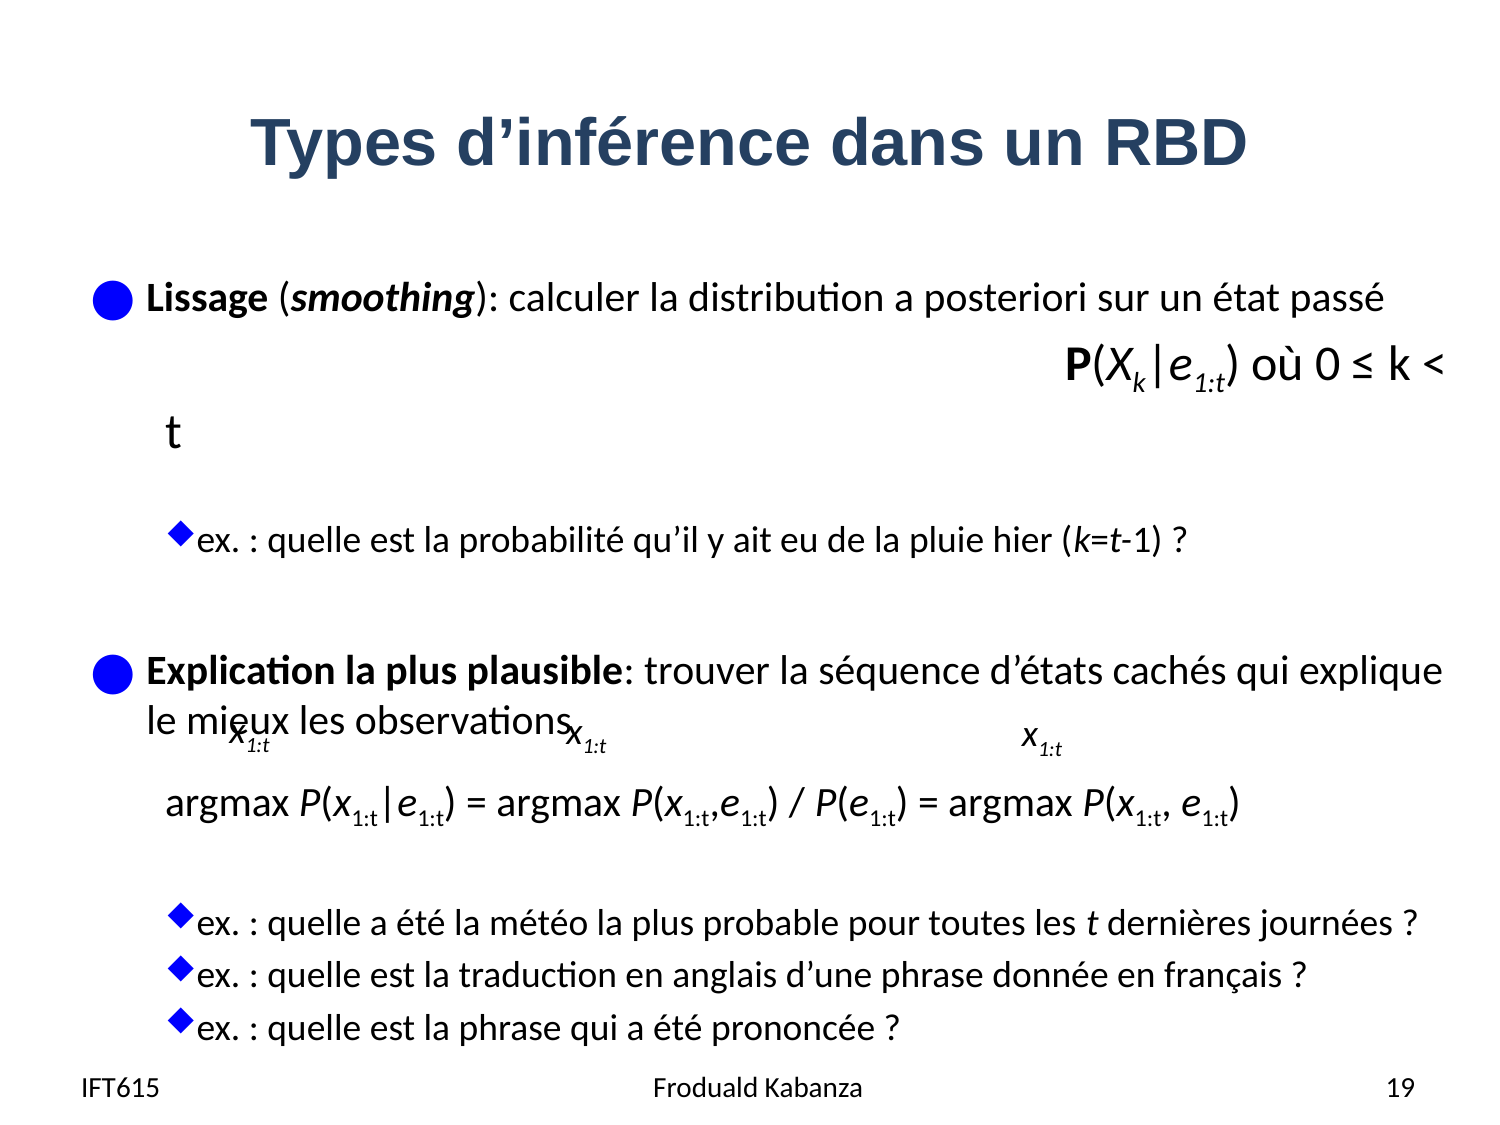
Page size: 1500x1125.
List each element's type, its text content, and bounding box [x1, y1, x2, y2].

slide_number IFT615 [66, 1056, 356, 1117]
list Lissage (smoothing): calculer la distribution a posteriori sur un état passé P(Xk|e1:t) où 0 ≤ k < t ex. : quelle est la probabilité qu’il y ait eu de la pluie hier (k=t-1) ? Explication la plus plausible: trouver la séquence d’états cachés qui explique le mieux les observations argmax P(x1:t|e1:t) = argmax P(x1:t,e1:t) / P(e1:t) = argmax P(x1:t, e1:t) ex. : quelle a été la météo la plus probable pour toutes les t dernières journées ? ex. : quelle est la traduction en anglais d’une phrase donnée en français ? ex. : quelle est la phrase qui a été prononcée ? [75, 262, 1470, 1005]
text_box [208, 698, 1085, 763]
slide_number 19 [1080, 1056, 1431, 1117]
title Types d’inférence dans un RBD [75, 45, 1425, 233]
footer Froduald Kabanza [520, 1056, 996, 1117]
